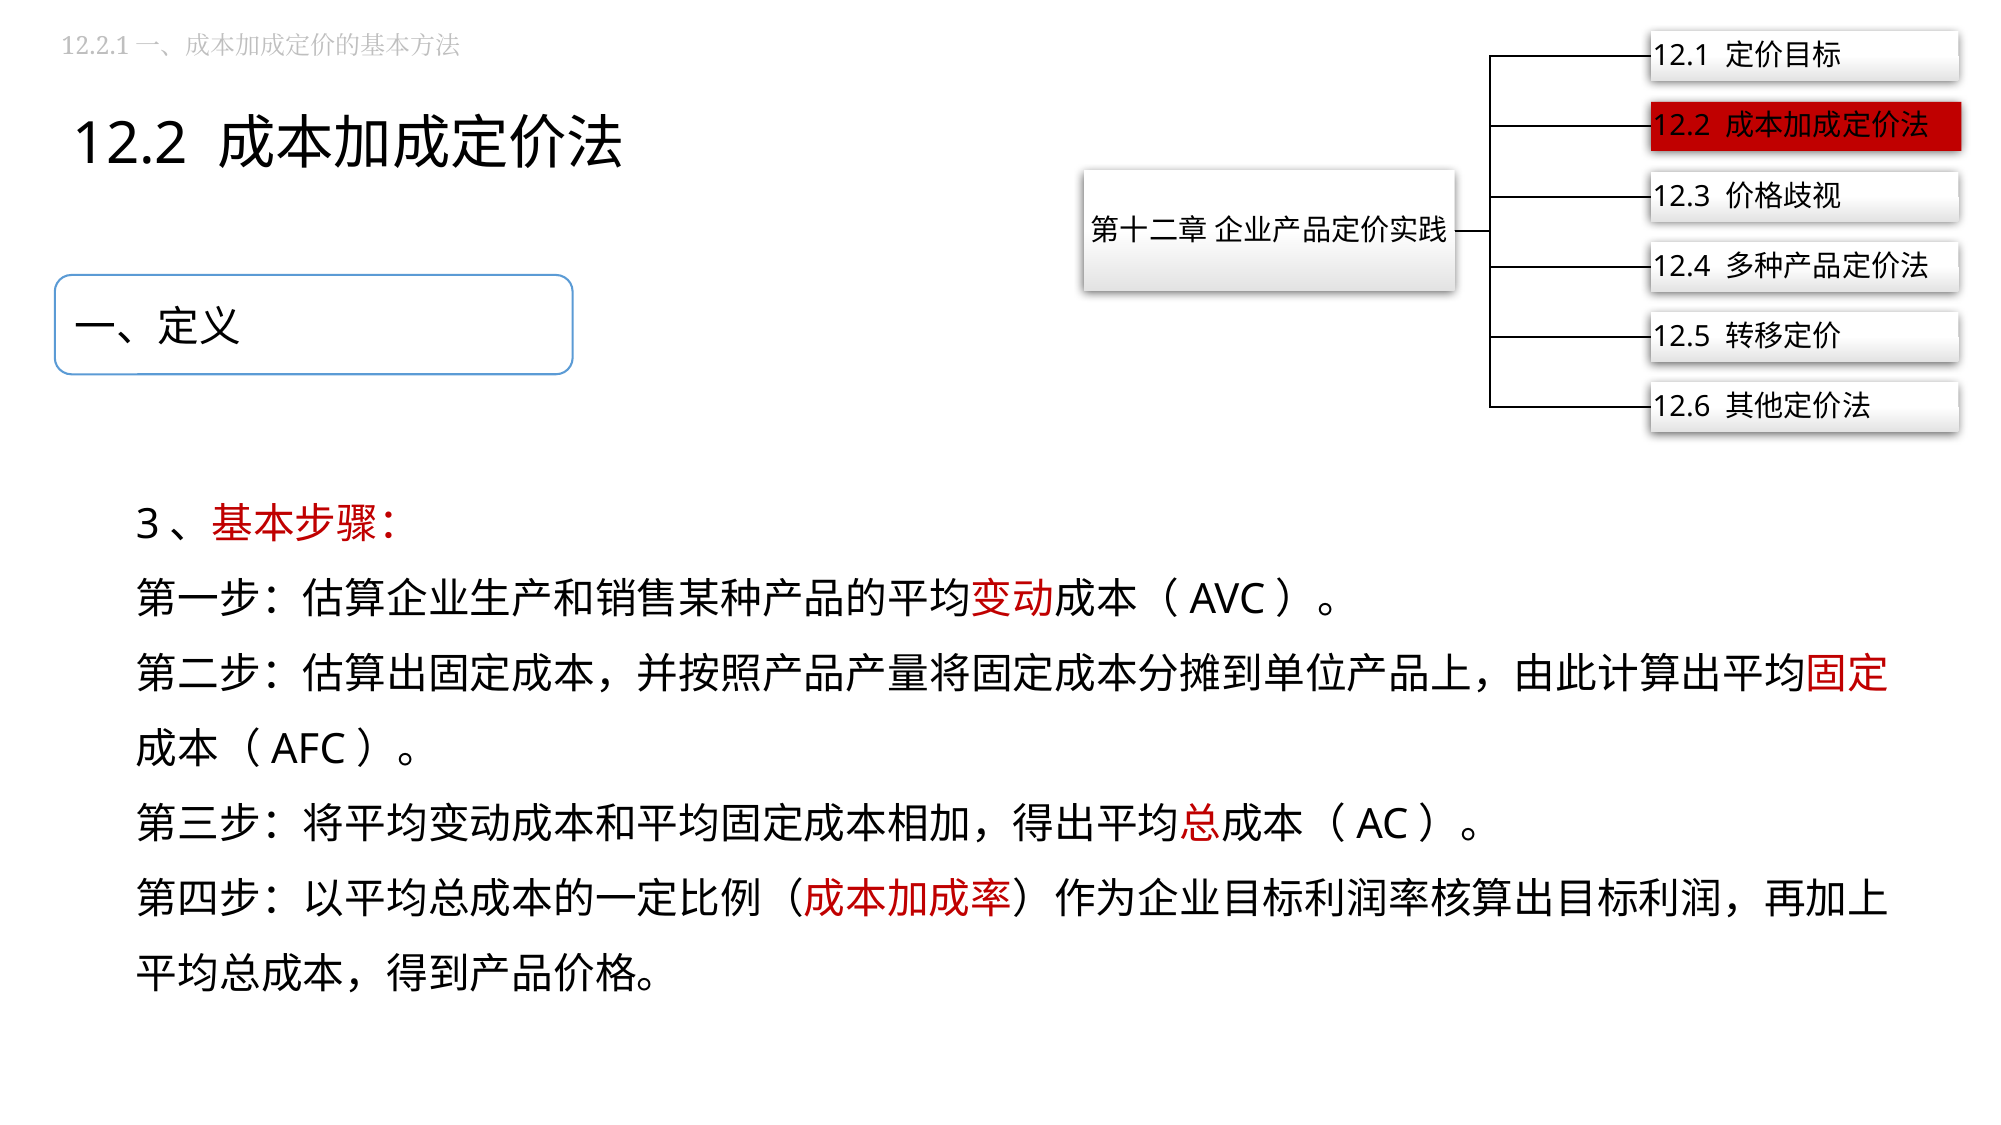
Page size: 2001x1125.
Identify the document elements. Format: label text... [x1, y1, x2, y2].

text_box 3、基本步骤： 第一步：估算企业生产和销售某种产品的平均变动成本（AVC）。 第二步：估算出固定成本，并按照产品产量将固定成本分摊到单位产品上，由此计算出平均固定成本（AFC）。 第三步：将平均变动成本和平均固定成本相加，得出平均总成本（AC）。 第四步：以平均总成本的一定比例（成本加成率）作为企业目标利润率核算出目标利润，再加上平均总成本，得到产品价格。 [121, 464, 1906, 1005]
text_box 12.2.1一、成本加成定价的基本方法 [46, 22, 476, 68]
text_box 12.2 成本加成定价法 [54, 95, 1084, 184]
text_box 一、定义 [53, 273, 574, 376]
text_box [1084, 0, 1966, 446]
